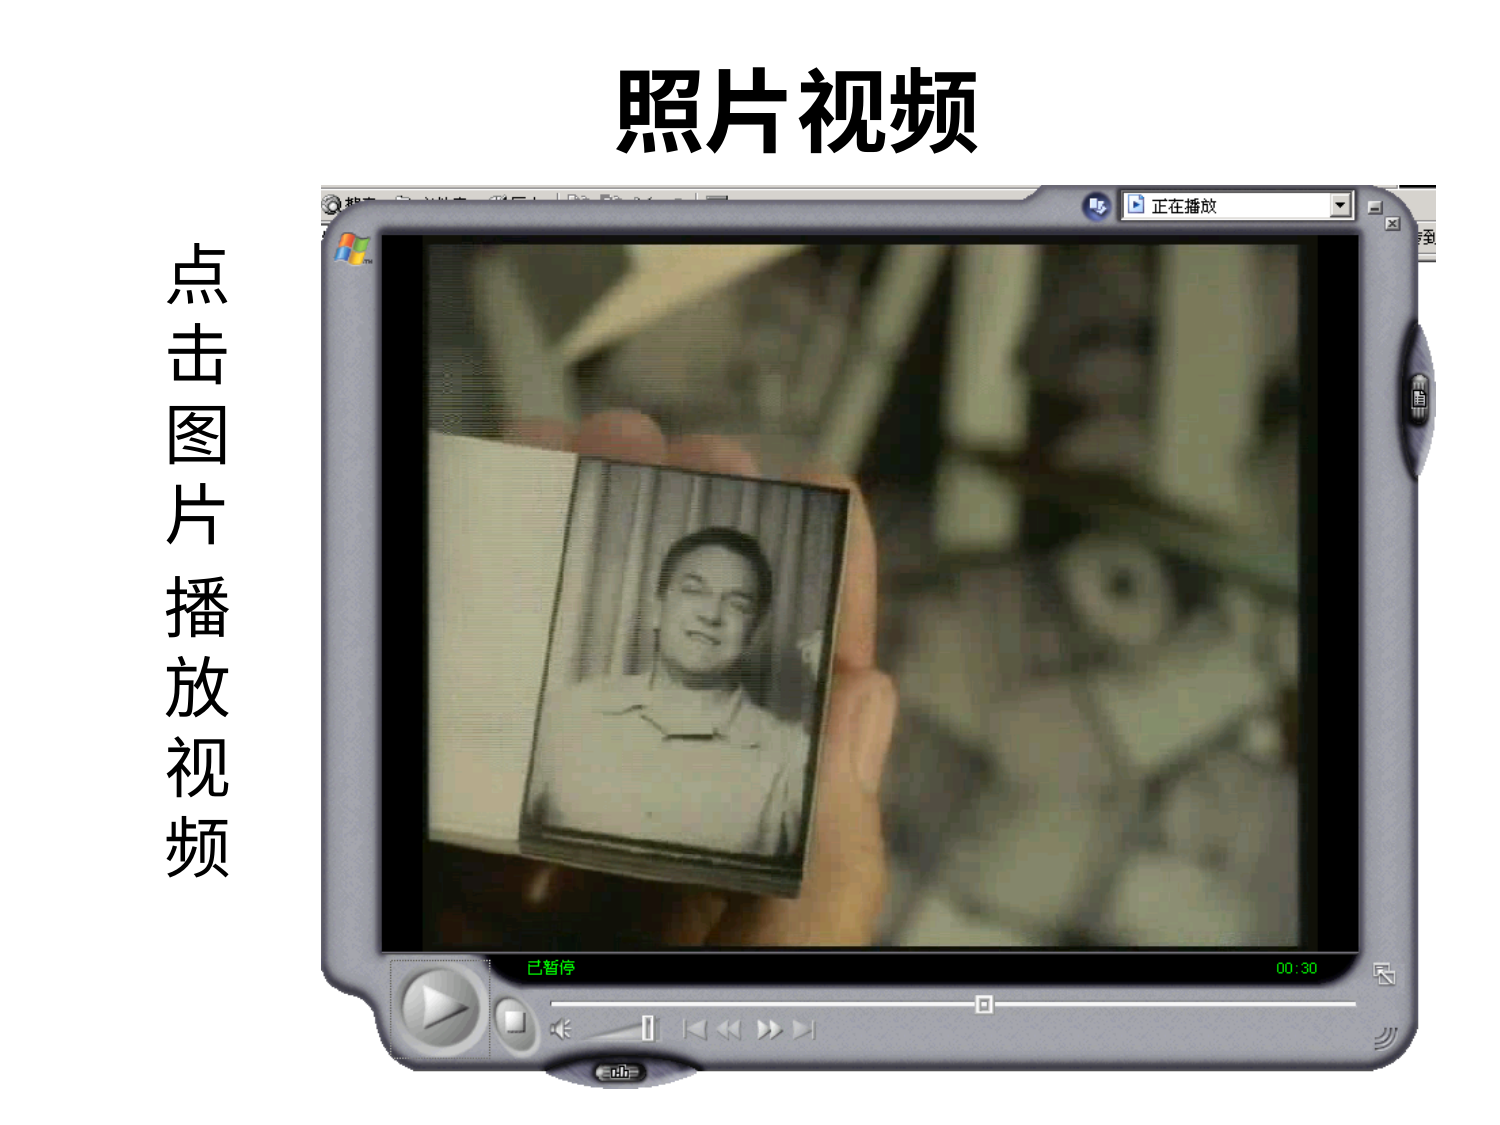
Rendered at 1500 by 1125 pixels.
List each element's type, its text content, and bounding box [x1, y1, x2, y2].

picture [321, 185, 1436, 1089]
text_box 照片视频 [235, 46, 1358, 171]
text_box 点击图片 播放视频 [150, 225, 235, 759]
